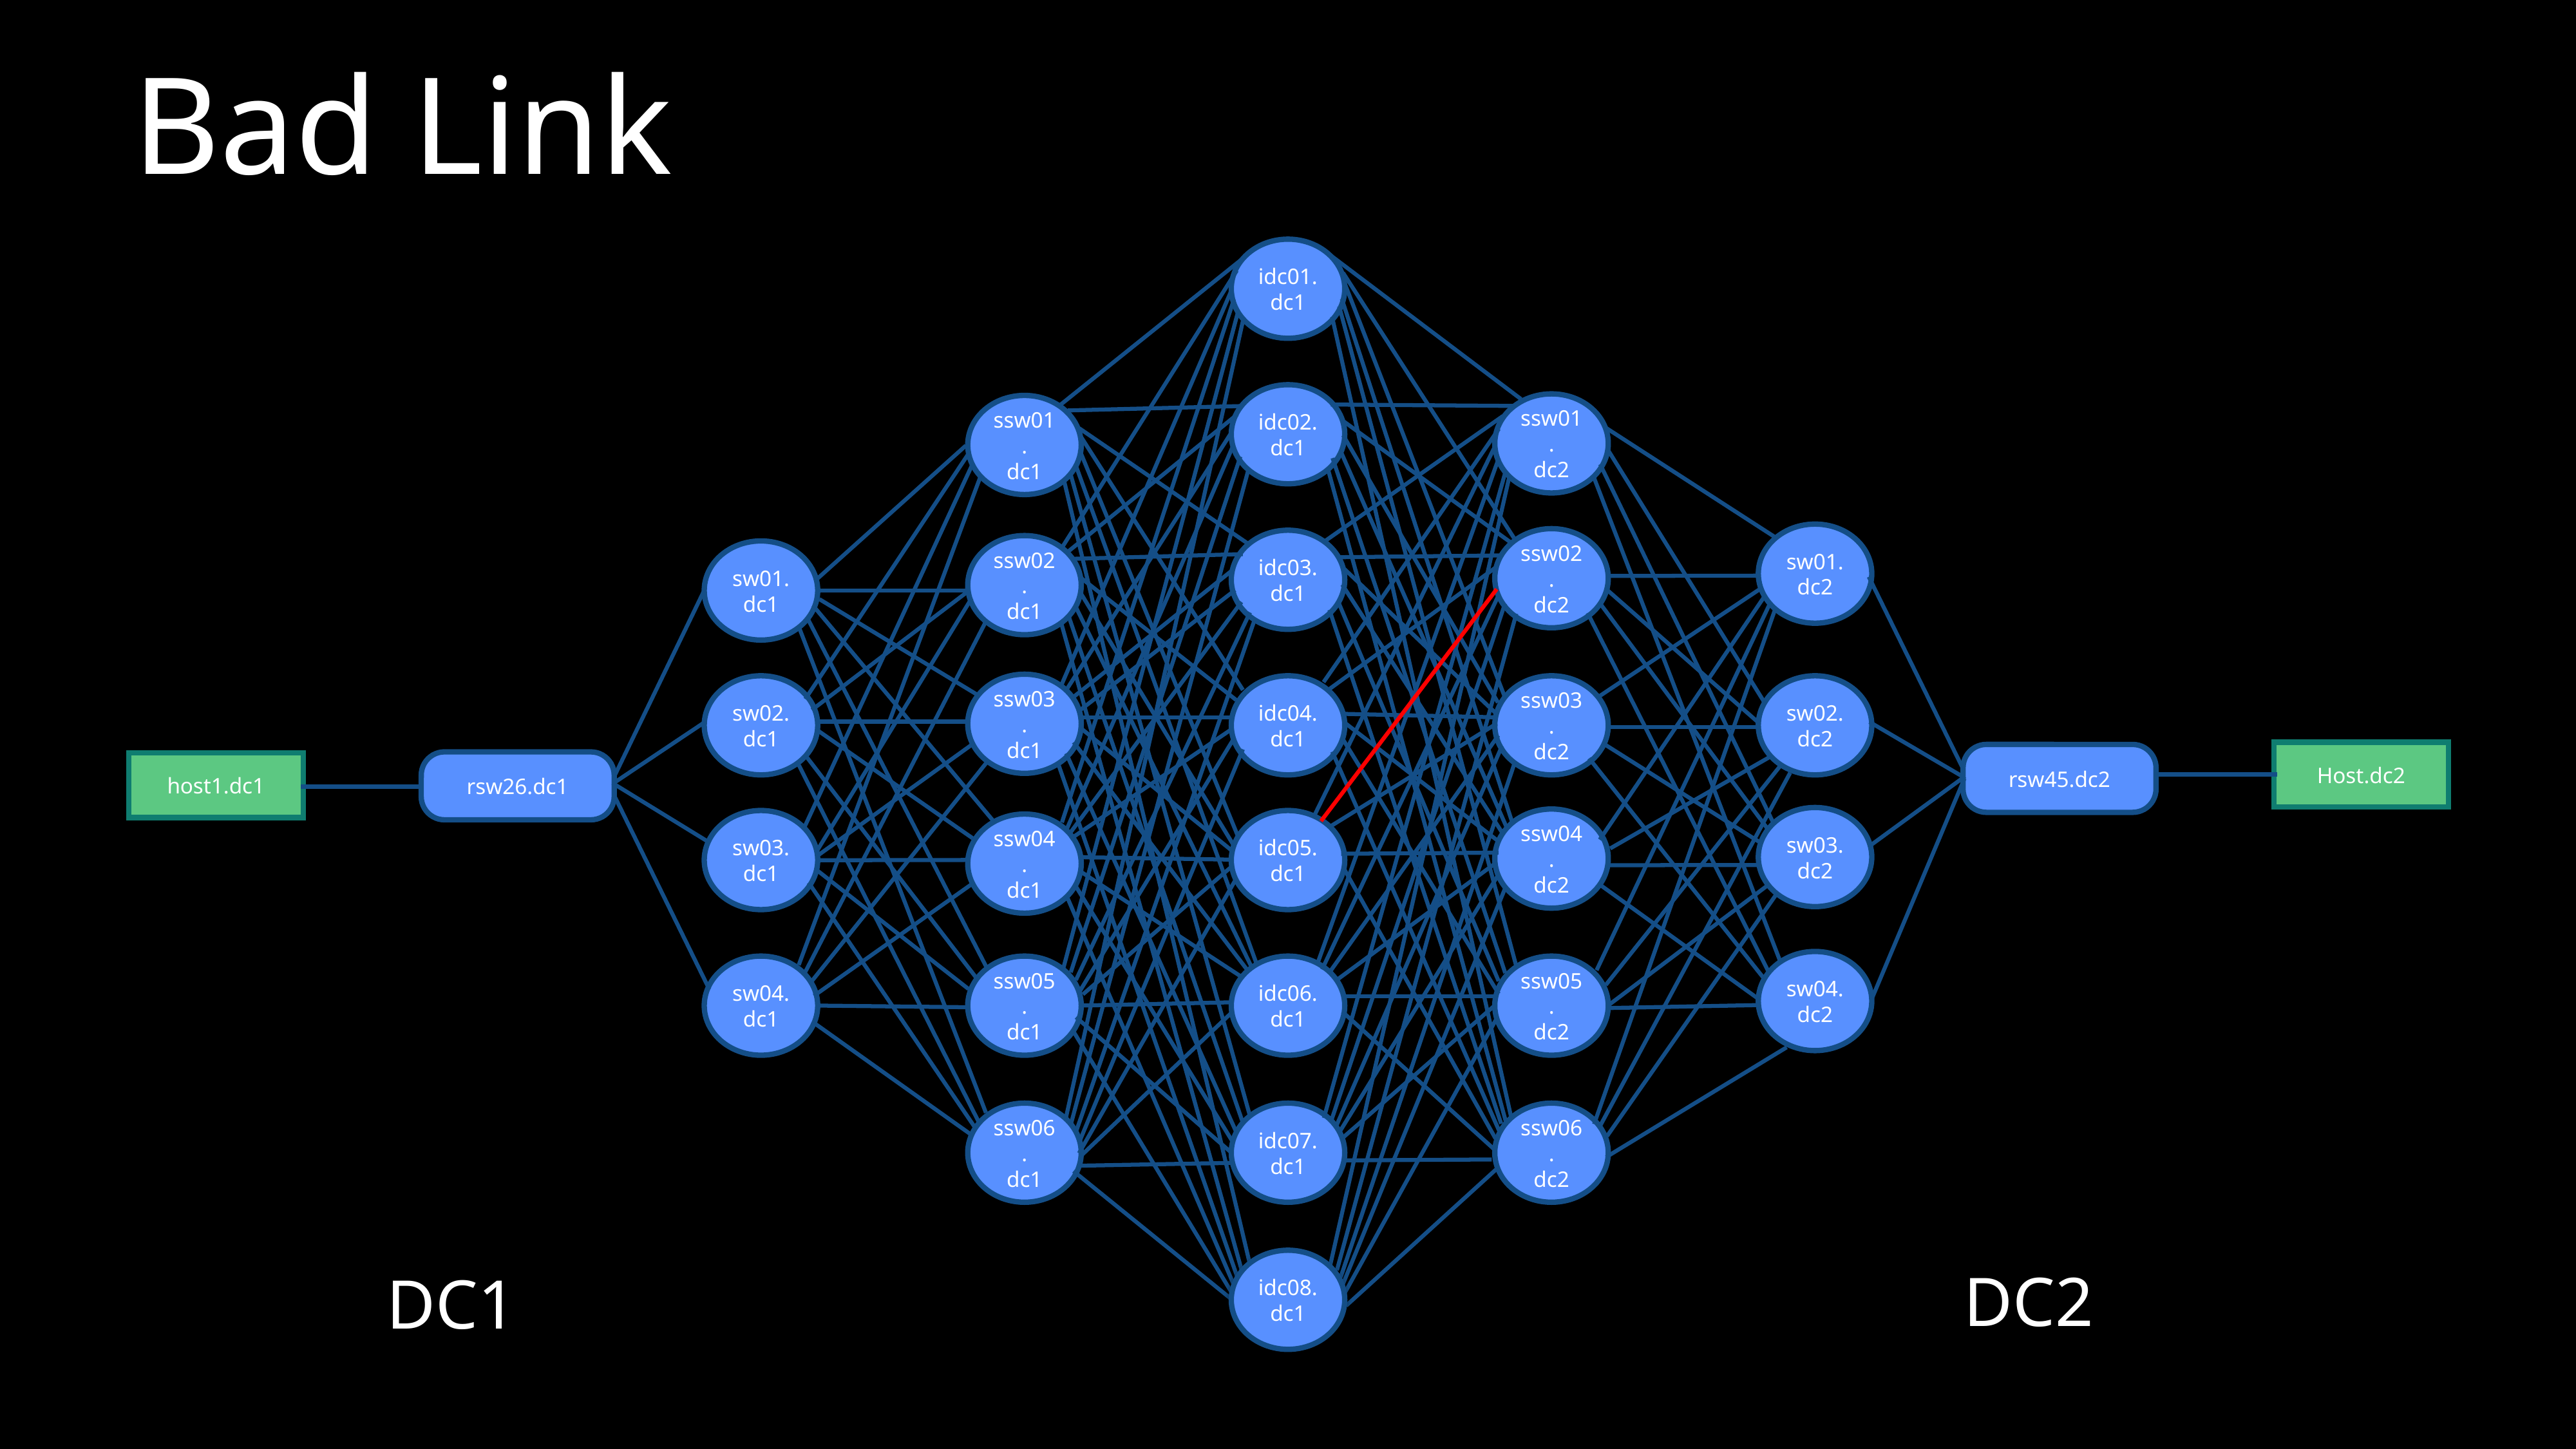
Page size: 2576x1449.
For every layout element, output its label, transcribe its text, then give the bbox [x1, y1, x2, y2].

text_box sw02. dc1 [704, 676, 818, 775]
text_box ssw03. dc2 [1495, 676, 1609, 775]
text_box idc05. dc1 [1231, 810, 1345, 910]
text_box Host.dc2 [2274, 742, 2449, 807]
text_box ssw01. dc2 [1495, 393, 1609, 493]
text_box ssw03. dc1 [967, 674, 1081, 773]
text_box sw02. dc2 [1758, 676, 1872, 775]
text_box sw03. dc2 [1758, 807, 1872, 907]
text_box idc02. dc1 [1231, 384, 1345, 484]
text_box sw04. dc2 [1758, 951, 1872, 1051]
text_box idc01. dc1 [1231, 239, 1345, 339]
text_box sw01. dc1 [704, 540, 818, 640]
text_box ssw06. dc1 [967, 1103, 1081, 1202]
text_box ssw05. dc2 [1495, 956, 1609, 1056]
text_box DC1 [386, 1262, 516, 1343]
text_box idc04. dc1 [1231, 676, 1345, 775]
text_box host1.dc1 [129, 753, 303, 818]
title Bad Link [128, 57, 2449, 240]
text_box sw03. dc1 [704, 810, 818, 910]
text_box ssw01. dc1 [967, 395, 1081, 495]
text_box ssw06. dc2 [1495, 1103, 1609, 1202]
text_box ssw02. dc1 [967, 535, 1081, 635]
text_box idc03. dc1 [1231, 530, 1345, 630]
text_box idc06. dc1 [1231, 956, 1345, 1056]
text_box idc07. dc1 [1231, 1103, 1345, 1202]
text_box sw01. dc2 [1758, 524, 1872, 623]
text_box rsw45.dc2 [1963, 744, 2156, 813]
text_box ssw04. dc2 [1495, 809, 1609, 909]
text_box DC2 [1964, 1259, 2094, 1340]
text_box idc08. dc1 [1231, 1250, 1345, 1350]
text_box ssw02. dc2 [1495, 528, 1609, 628]
text_box ssw05. dc1 [967, 956, 1081, 1056]
text_box ssw04. dc1 [967, 814, 1081, 913]
text_box sw04. dc1 [704, 956, 818, 1056]
text_box rsw26.dc1 [421, 752, 614, 820]
